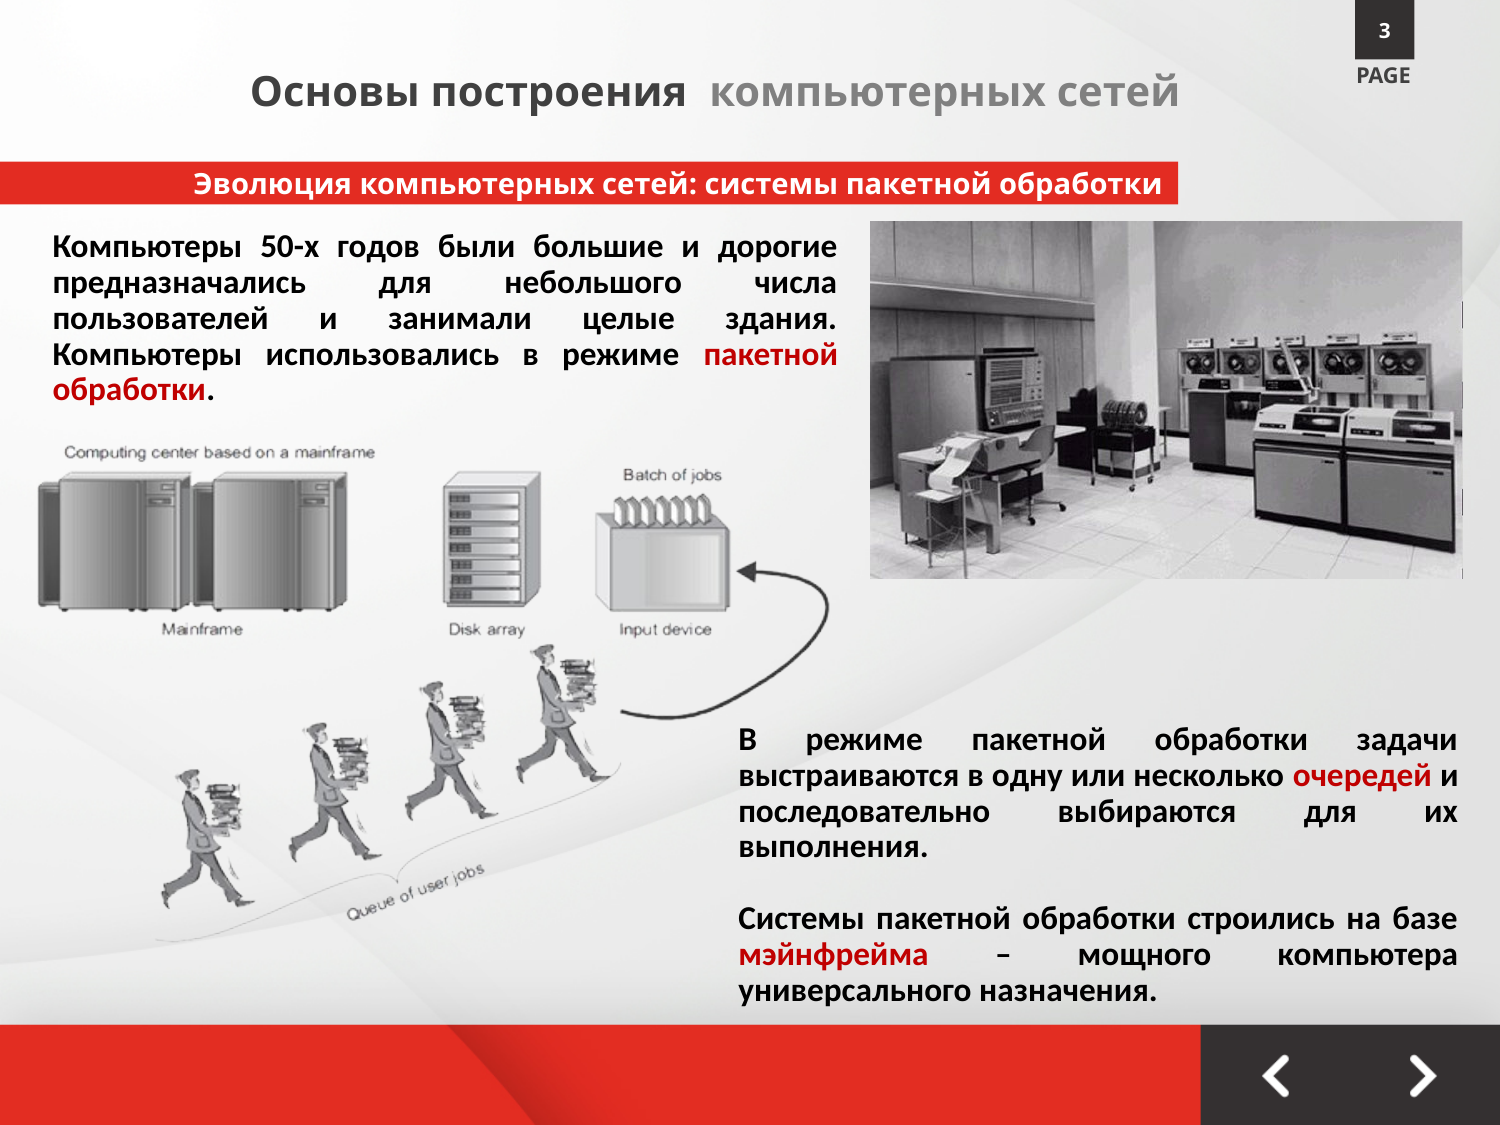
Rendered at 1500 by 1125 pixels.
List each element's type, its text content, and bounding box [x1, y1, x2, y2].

text_box Компьютеры 50-х годов были большие и дорогие предназначались для небольшого числа пользователей и занимали целые здания. Компьютеры использовались в режиме пакетной обработки. [37, 221, 854, 435]
picture [0, 0, 1500, 1125]
text_box Основы построения компьютерных сетей [22, 57, 1196, 123]
text_box 3 [1353, 0, 1417, 61]
text_box PAGE [1341, 54, 1426, 96]
text_box В режиме пакетной обработки задачи выстраиваются в одну или несколько очередей и последовательно выбираются для их выполнения. Системы пакетной обработки строились на базе мэйнфрейма – мощного компьютера универсального назначения. [723, 714, 1474, 1017]
subtitle Эволюция компьютерных сетей: системы пакетной обработки [0, 161, 1179, 205]
